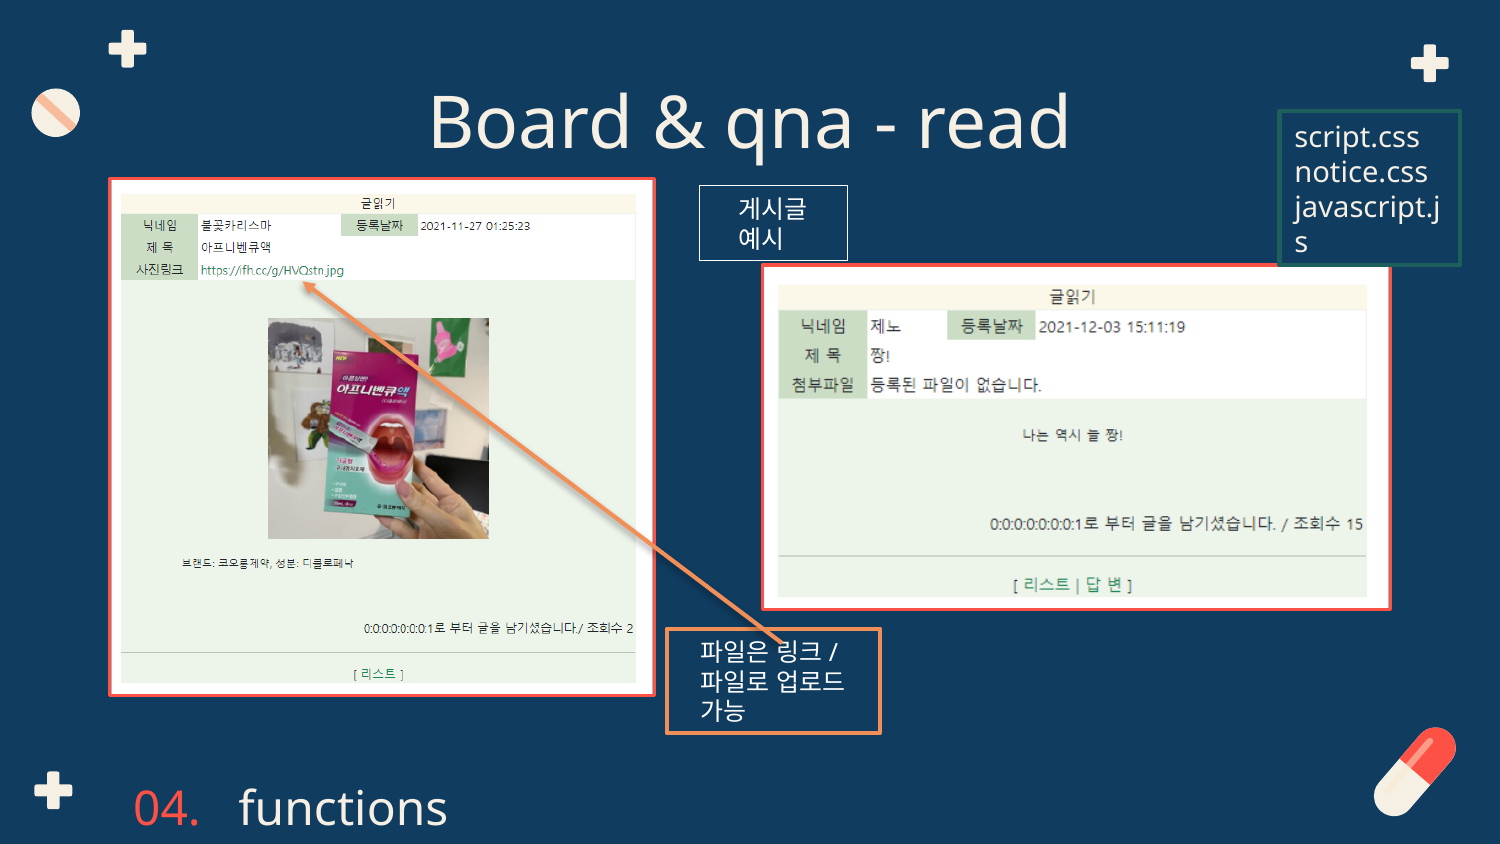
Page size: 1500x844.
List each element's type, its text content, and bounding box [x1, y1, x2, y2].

text_box 04. functions [118, 767, 679, 844]
title Board & qna - read [116, 60, 1384, 155]
text_box 파일은 링크/파일로 업로드 가능 [665, 627, 882, 735]
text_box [302, 281, 783, 644]
text_box script.css notice.css javascript.js [1277, 109, 1462, 267]
picture [763, 266, 1389, 608]
picture [110, 179, 653, 695]
text_box 게시글 예시 [699, 185, 848, 261]
